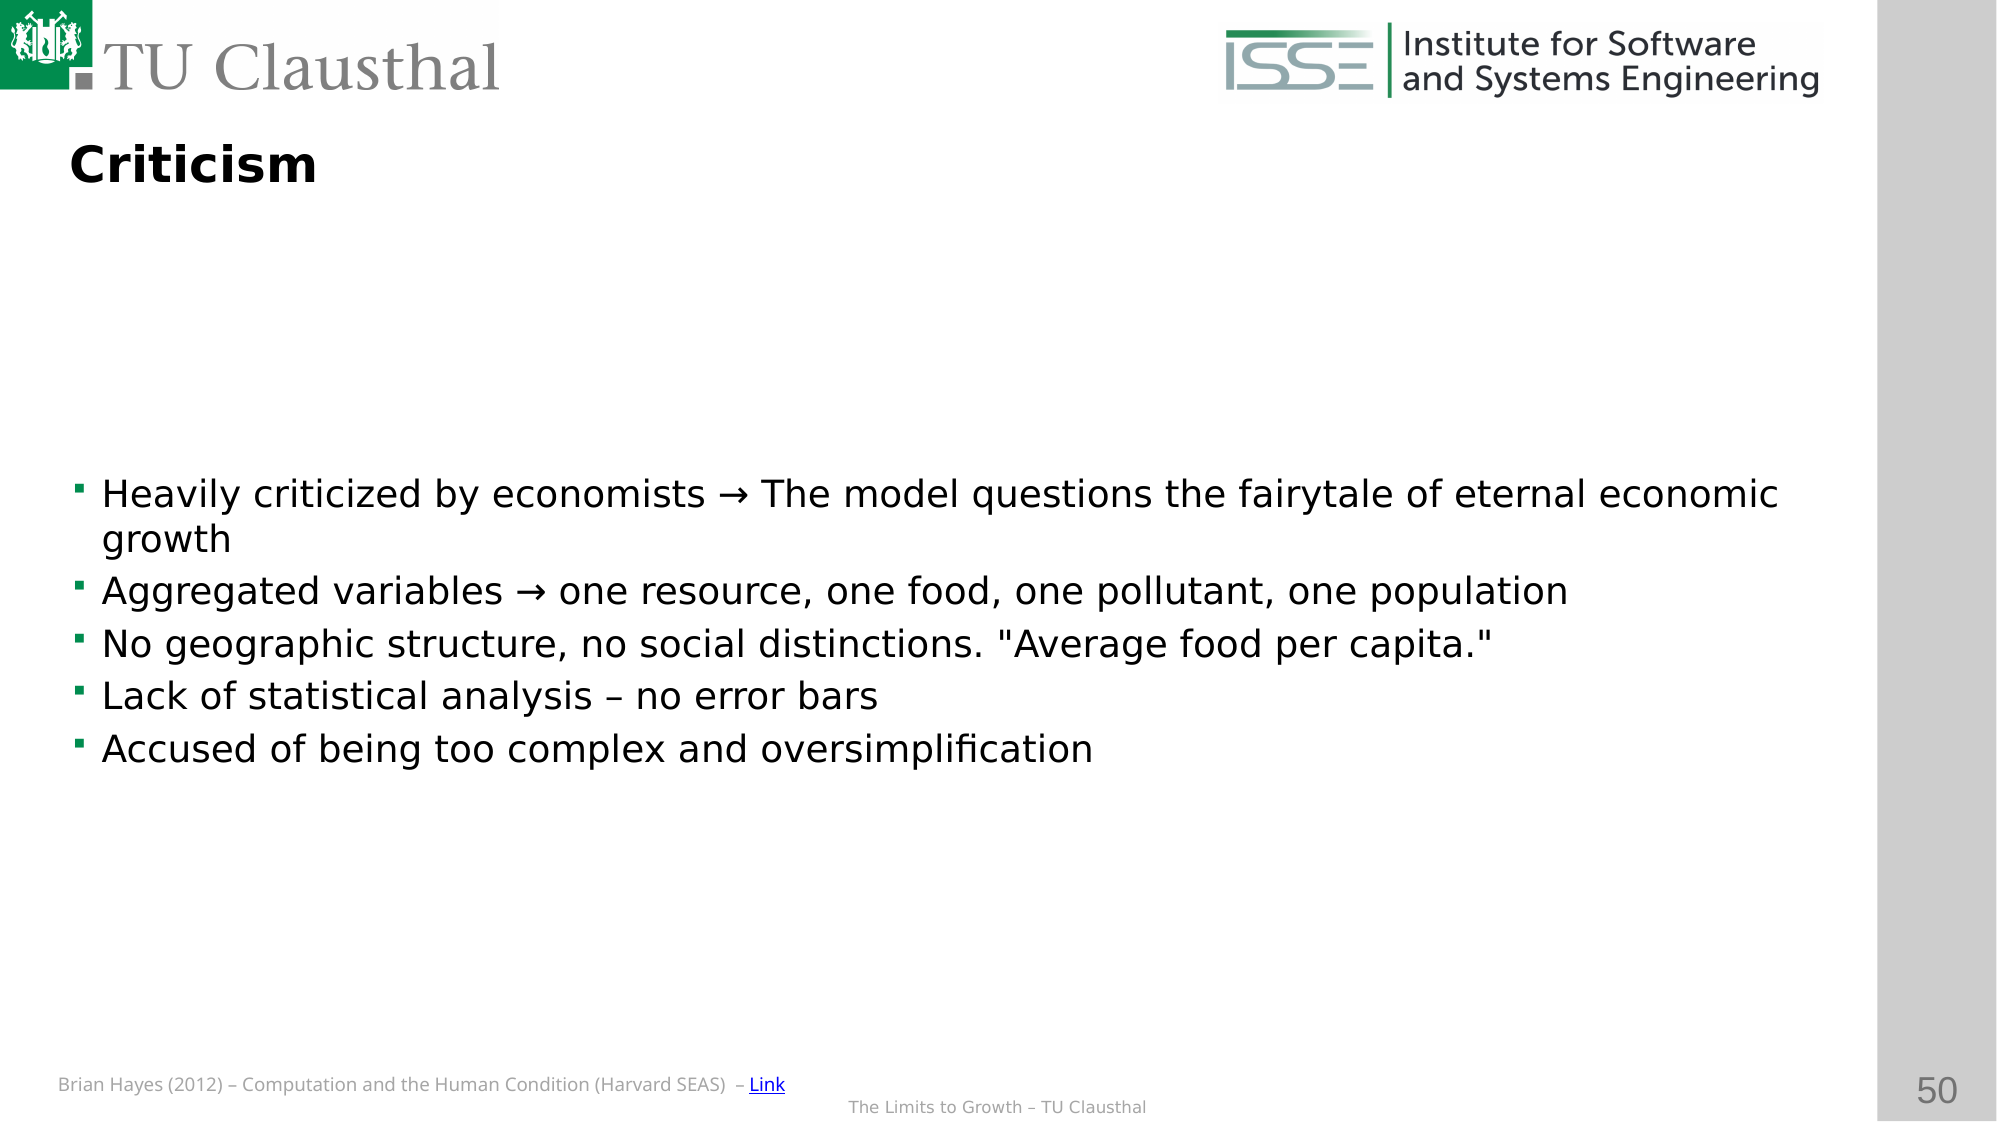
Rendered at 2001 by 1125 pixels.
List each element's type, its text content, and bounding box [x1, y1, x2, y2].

text_box Brian Hayes (2012) – Computation and the Human Condition (Harvard SEAS) – Link [43, 1064, 1784, 1106]
picture [0, 0, 499, 90]
text_box Heavily criticized by economists → The model questions the fairytale of eternal economic growth Aggregated variables → one resource, one food, one pollutant, one population No geographic structure, no social distinctions. "Average food per capita." Lack of statistical analysis – no error bars Accused of being too complex and oversimplification [54, 208, 1816, 1031]
text_box Criticism [54, 125, 1816, 205]
picture [1218, 22, 1824, 104]
